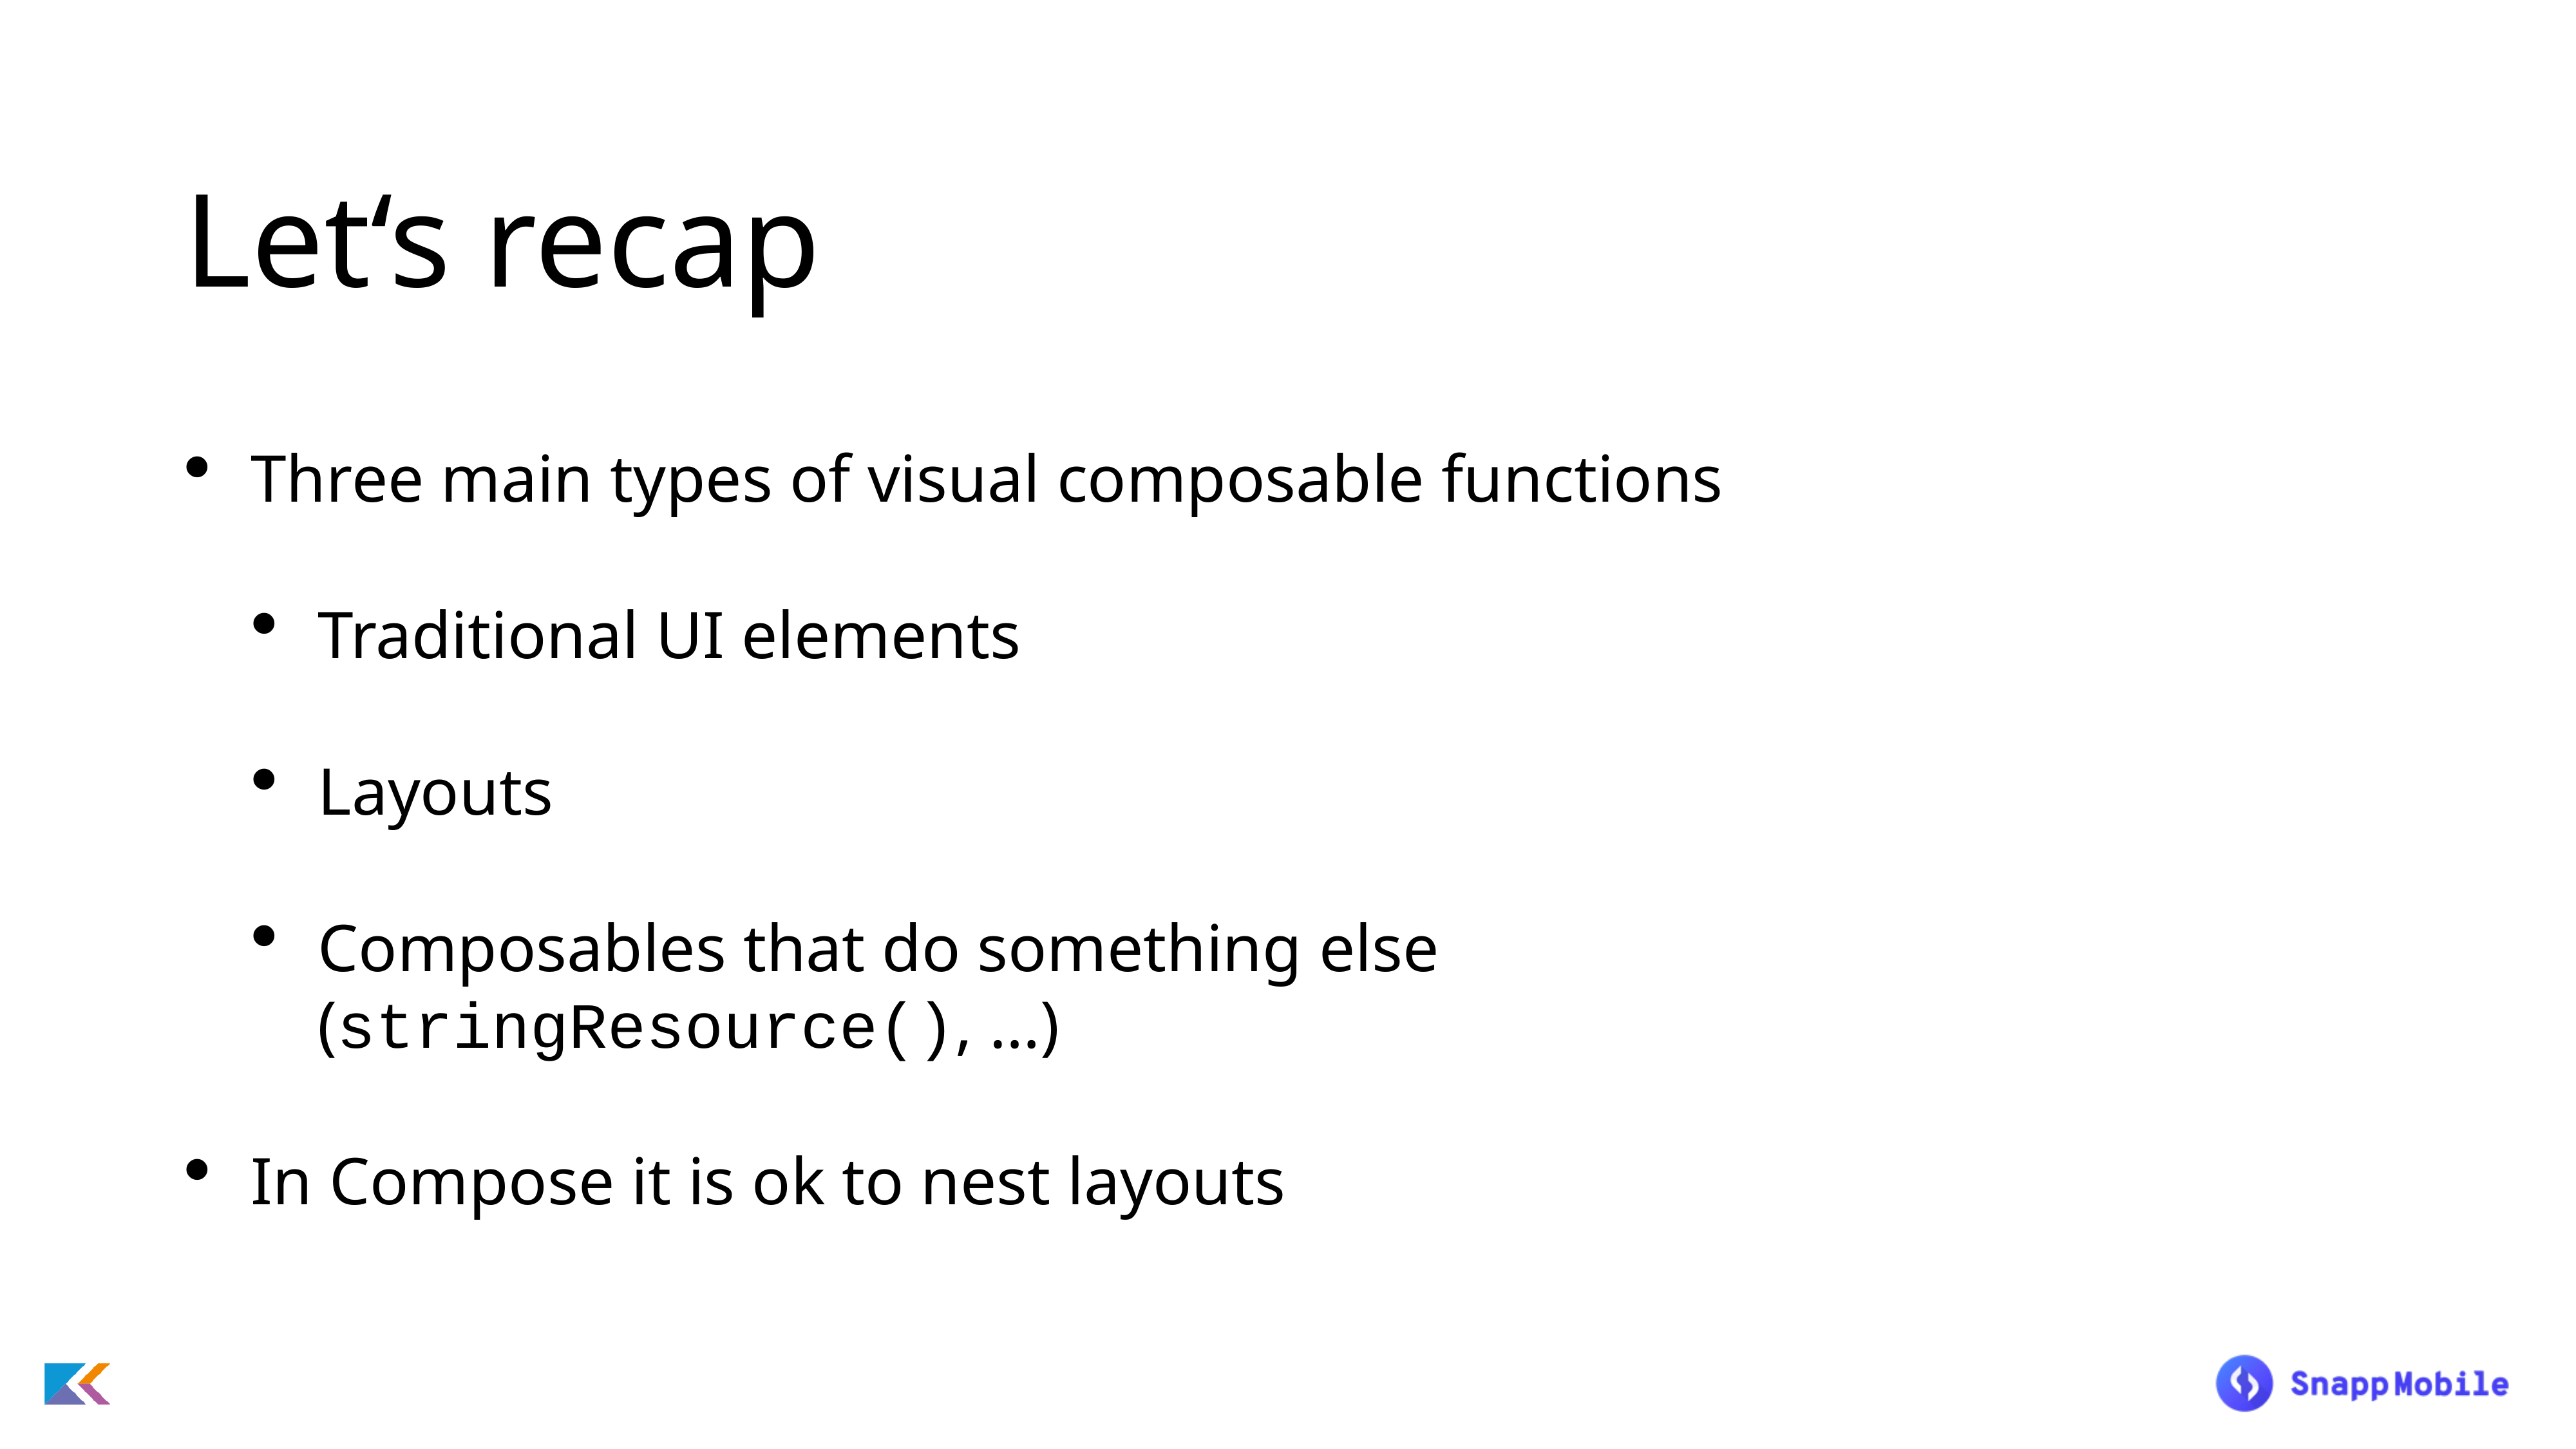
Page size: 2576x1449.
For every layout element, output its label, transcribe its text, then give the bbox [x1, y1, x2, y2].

picture [2197, 1336, 2529, 1431]
picture [35, 1358, 118, 1410]
title Let‘s recap [178, 114, 2097, 357]
list Three main types of visual composable functions Traditional UI elements Layouts Composables that do something else (stringResource(), …) In Compose it is ok to nest layouts [178, 393, 2097, 1262]
